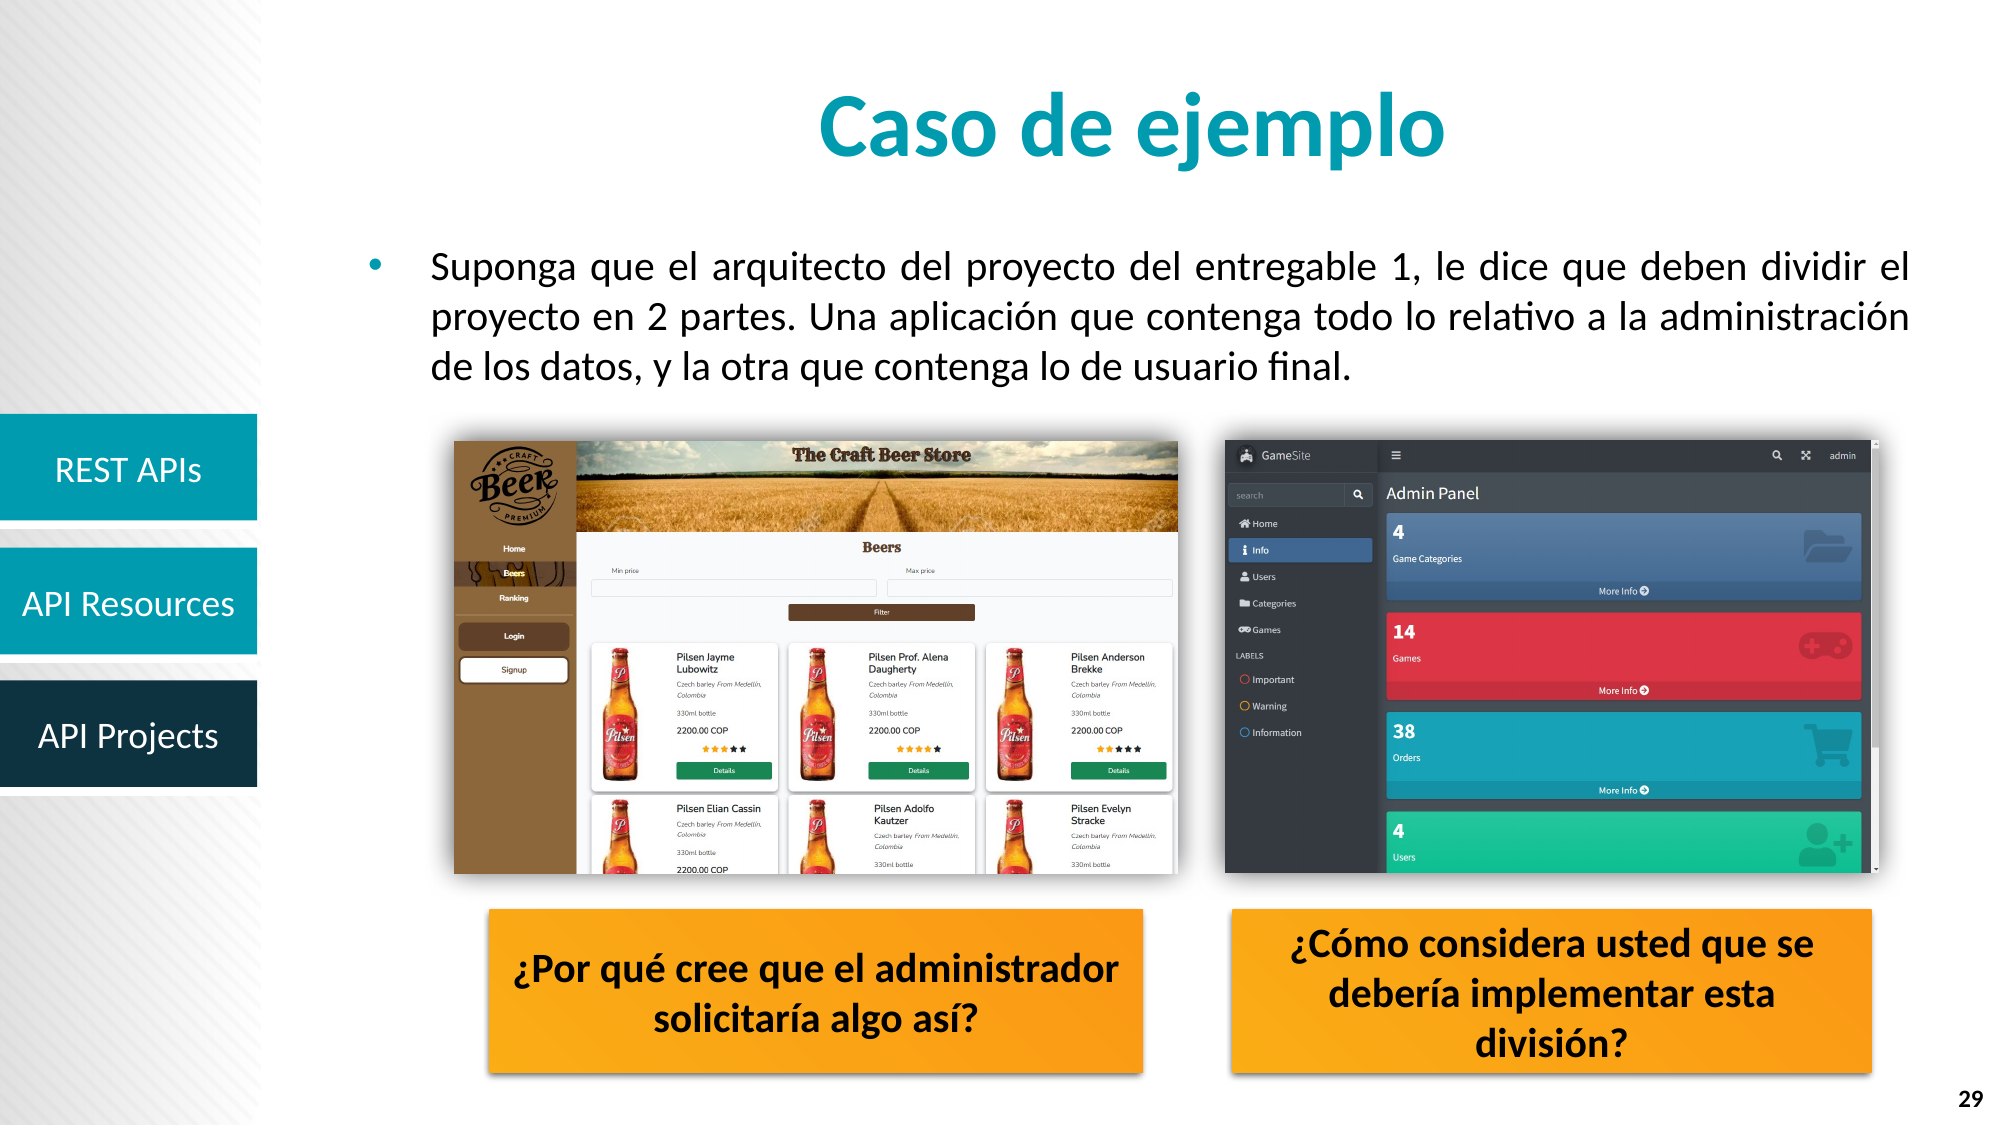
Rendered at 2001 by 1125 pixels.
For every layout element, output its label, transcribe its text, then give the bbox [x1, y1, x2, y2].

text_box ¿Cómo considera usted que se debería implementar esta división? [1232, 909, 1872, 1073]
picture [454, 440, 1178, 874]
slide_number 29 [1921, 1072, 2000, 1124]
text_box ¿Por qué cree que el administrador solicitaría algo así? [489, 909, 1144, 1073]
picture [1225, 439, 1879, 873]
title Caso de ejemplo [340, 36, 1927, 204]
list Suponga que el arquitecto del proyecto del entregable 1, le dice que deben dividir el proyecto en 2 partes. Una aplicación que contenga todo lo relativo a la administración de los datos, y la otra que contenga lo de usuario final. [340, 231, 1927, 997]
